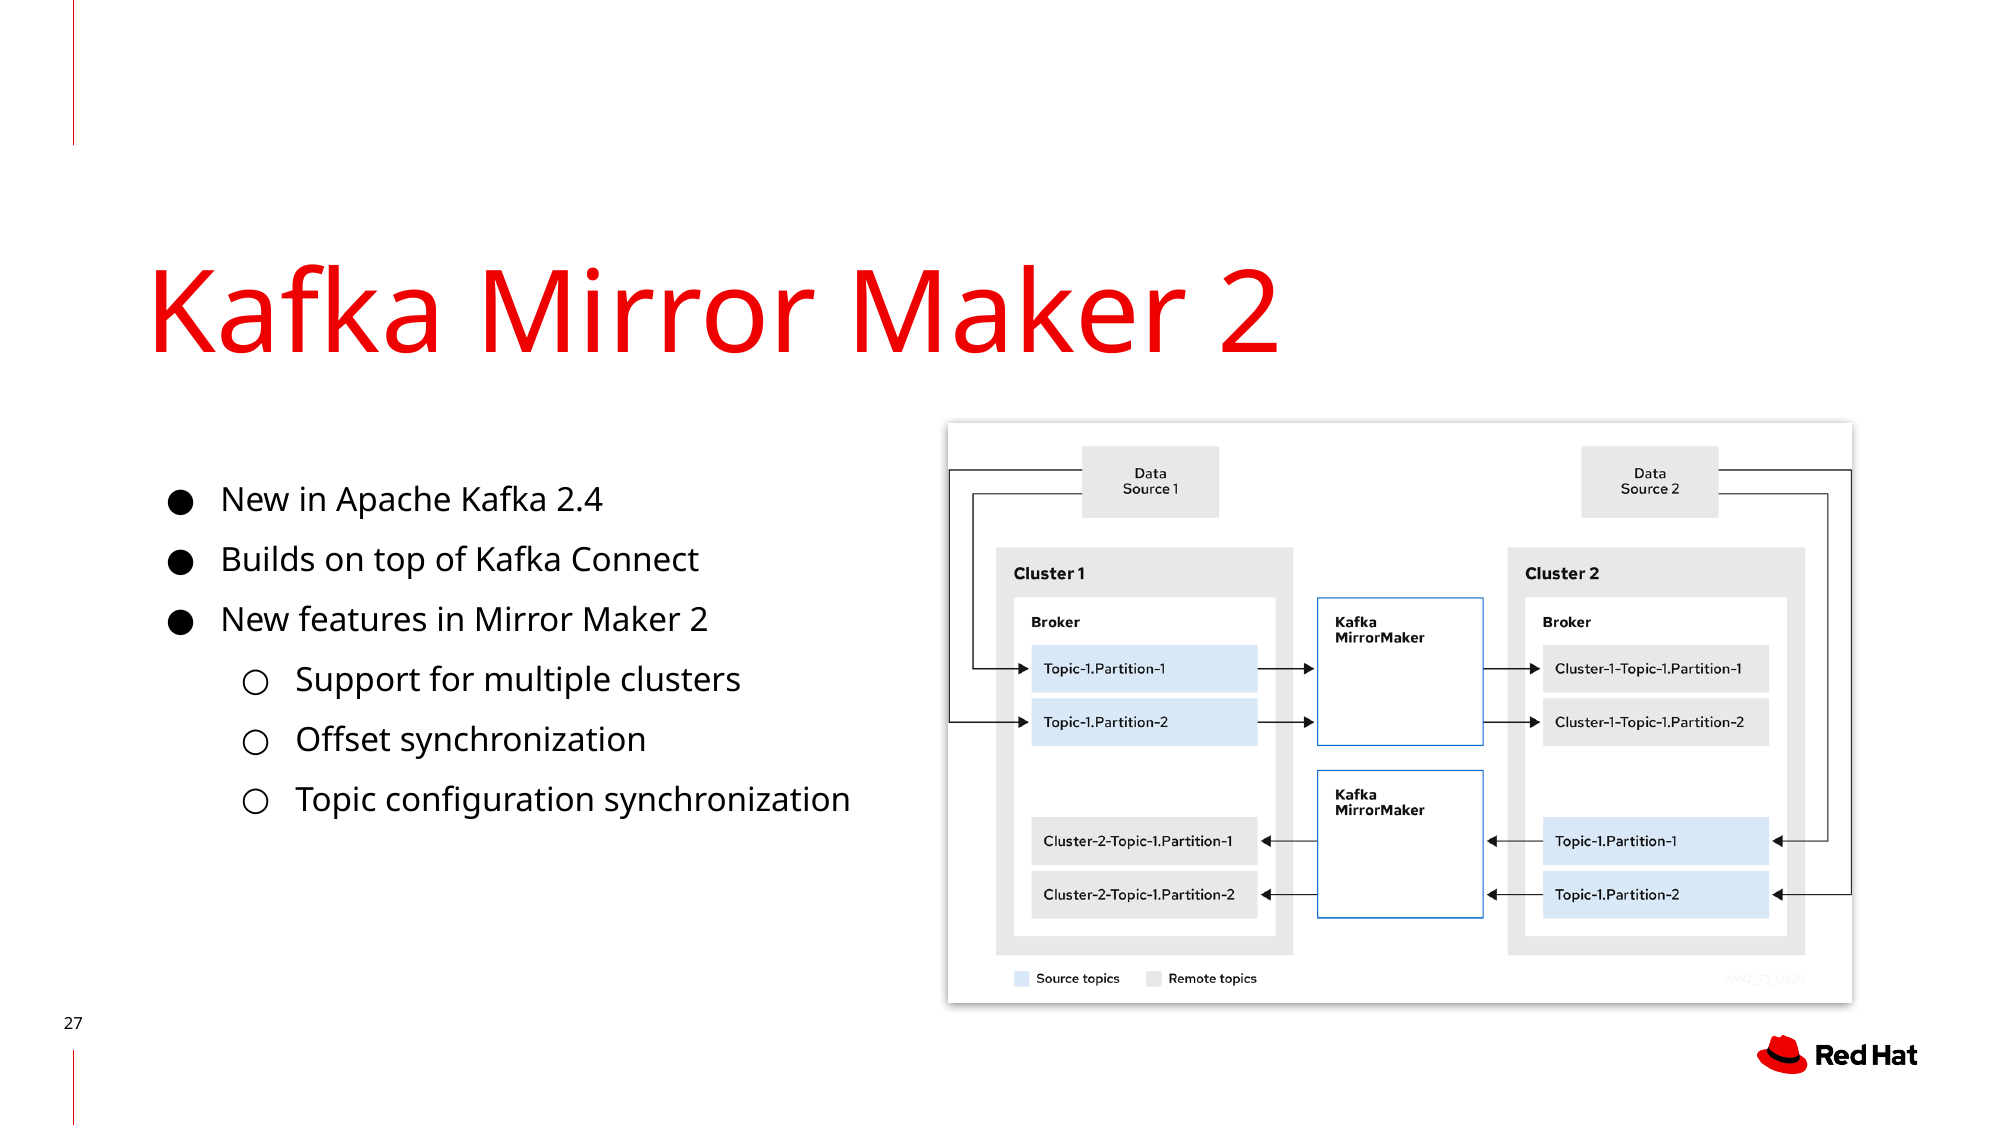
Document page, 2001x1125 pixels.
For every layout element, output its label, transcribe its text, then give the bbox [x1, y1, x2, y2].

picture [948, 423, 1853, 1004]
title Kafka Mirror Maker 2 New in Apache Kafka 2.4 Builds on top of Kafka Connect New features in Mirror Maker 2 Support for multiple clusters Offset synchronization Topic configuration synchronization [73, 222, 1926, 943]
slide_number ‹#› [13, 1012, 134, 1036]
picture [1757, 1035, 1918, 1074]
